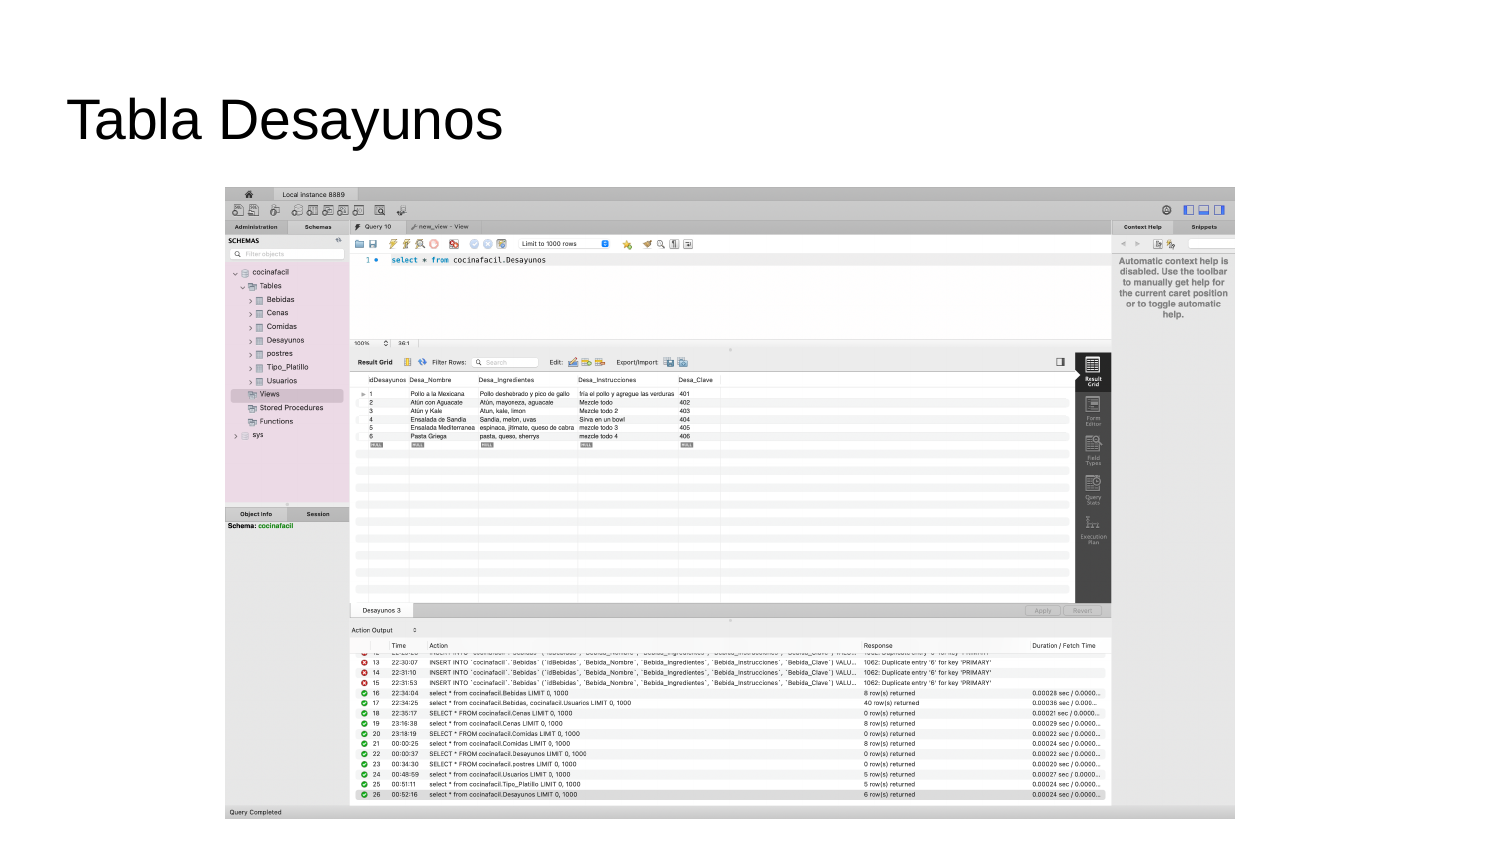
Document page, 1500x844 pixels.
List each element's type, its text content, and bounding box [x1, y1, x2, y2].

picture [224, 187, 1235, 819]
title Tabla Desayunos [51, 72, 1449, 167]
